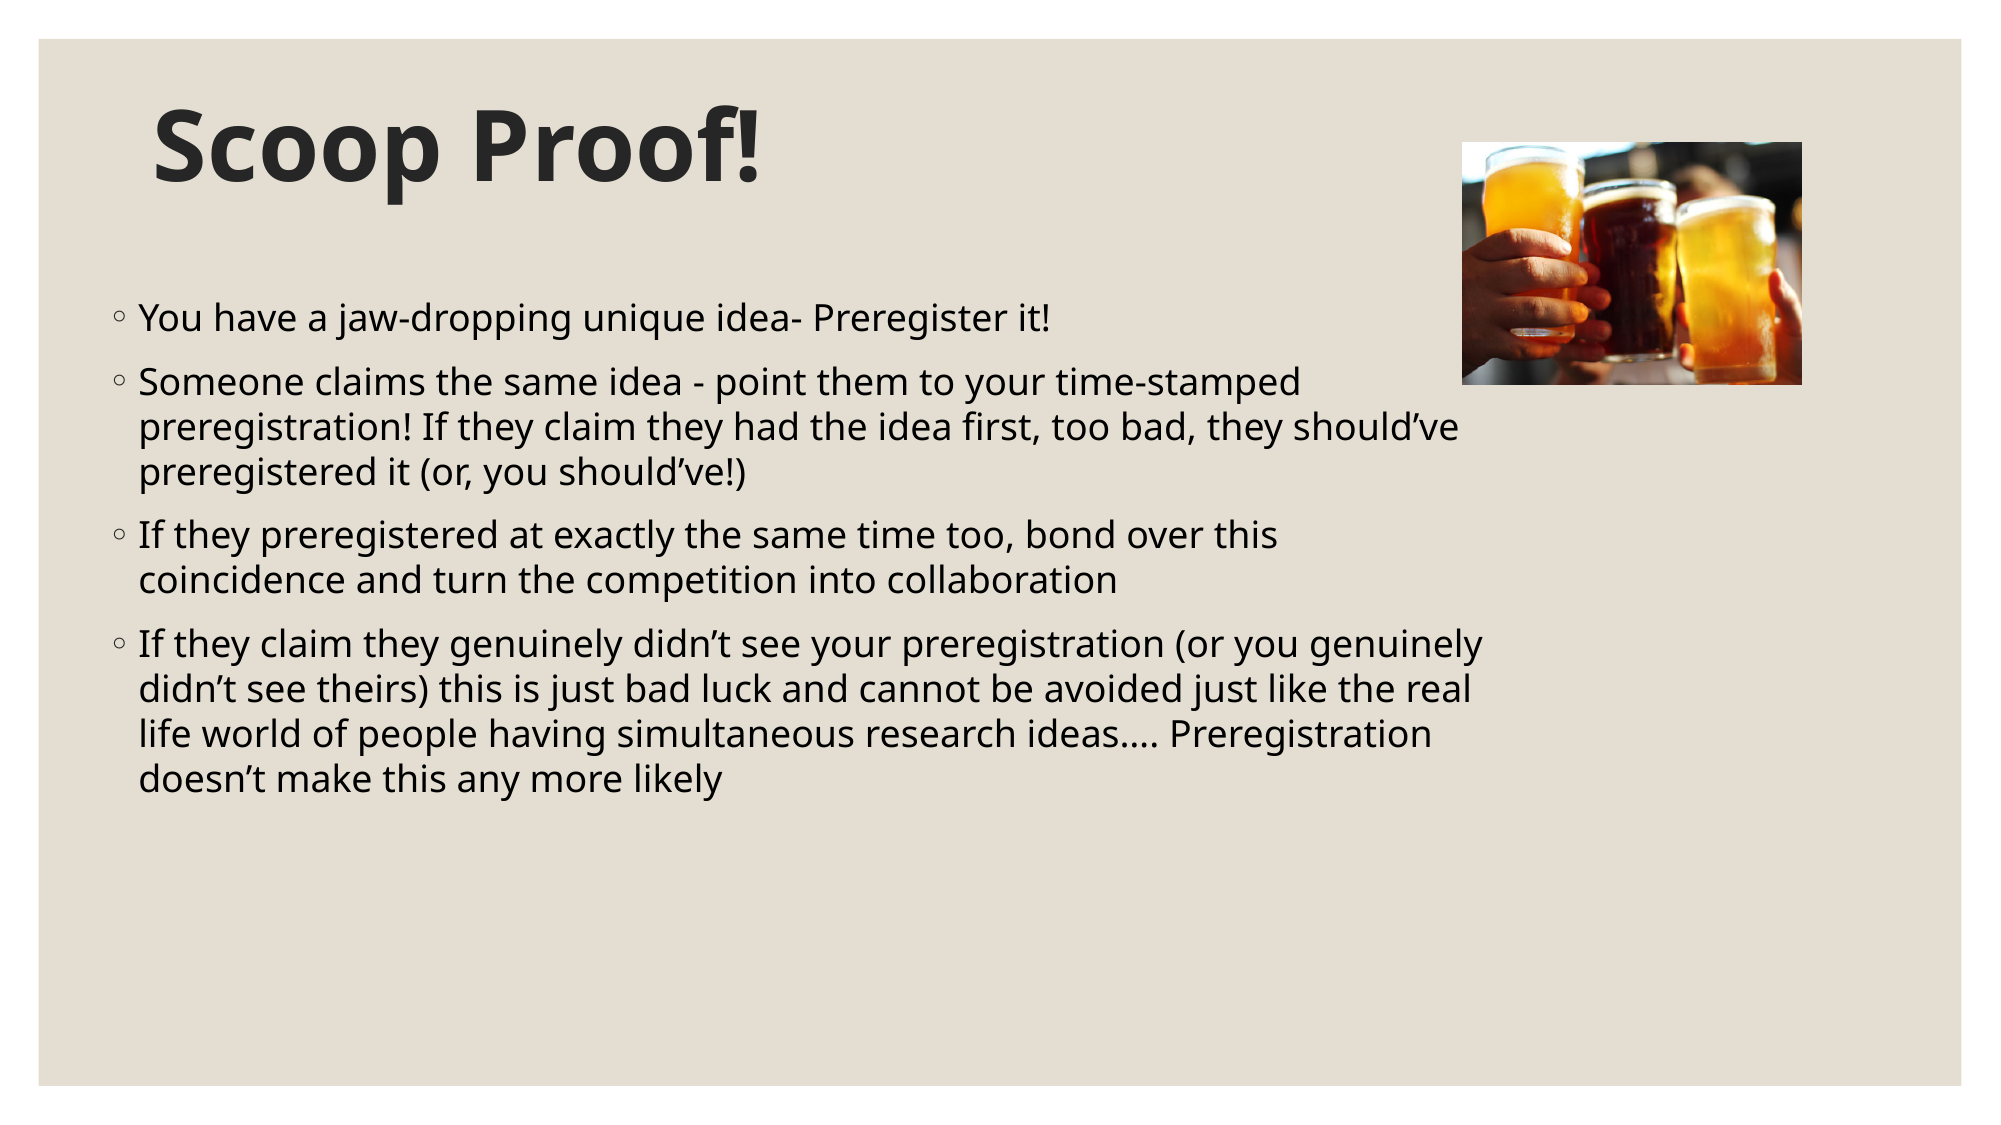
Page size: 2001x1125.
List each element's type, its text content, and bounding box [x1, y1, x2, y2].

list You have a jaw-dropping unique idea- Preregister it! Someone claims the same idea - point them to your time-stamped preregistration! If they claim they had the idea first, too bad, they should’ve preregistered it (or, you should’ve!) If they preregistered at exactly the same time too, bond over this coincidence and turn the competition into collaboration If they claim they genuinely didn’t see your preregistration (or you genuinely didn’t see theirs) this is just bad luck and cannot be avoided just like the real life world of people having simultaneous research ideas…. Preregistration doesn’t make this any more likely [93, 286, 1507, 625]
picture [1462, 142, 1802, 385]
title Scoop Proof! [137, 88, 1713, 210]
